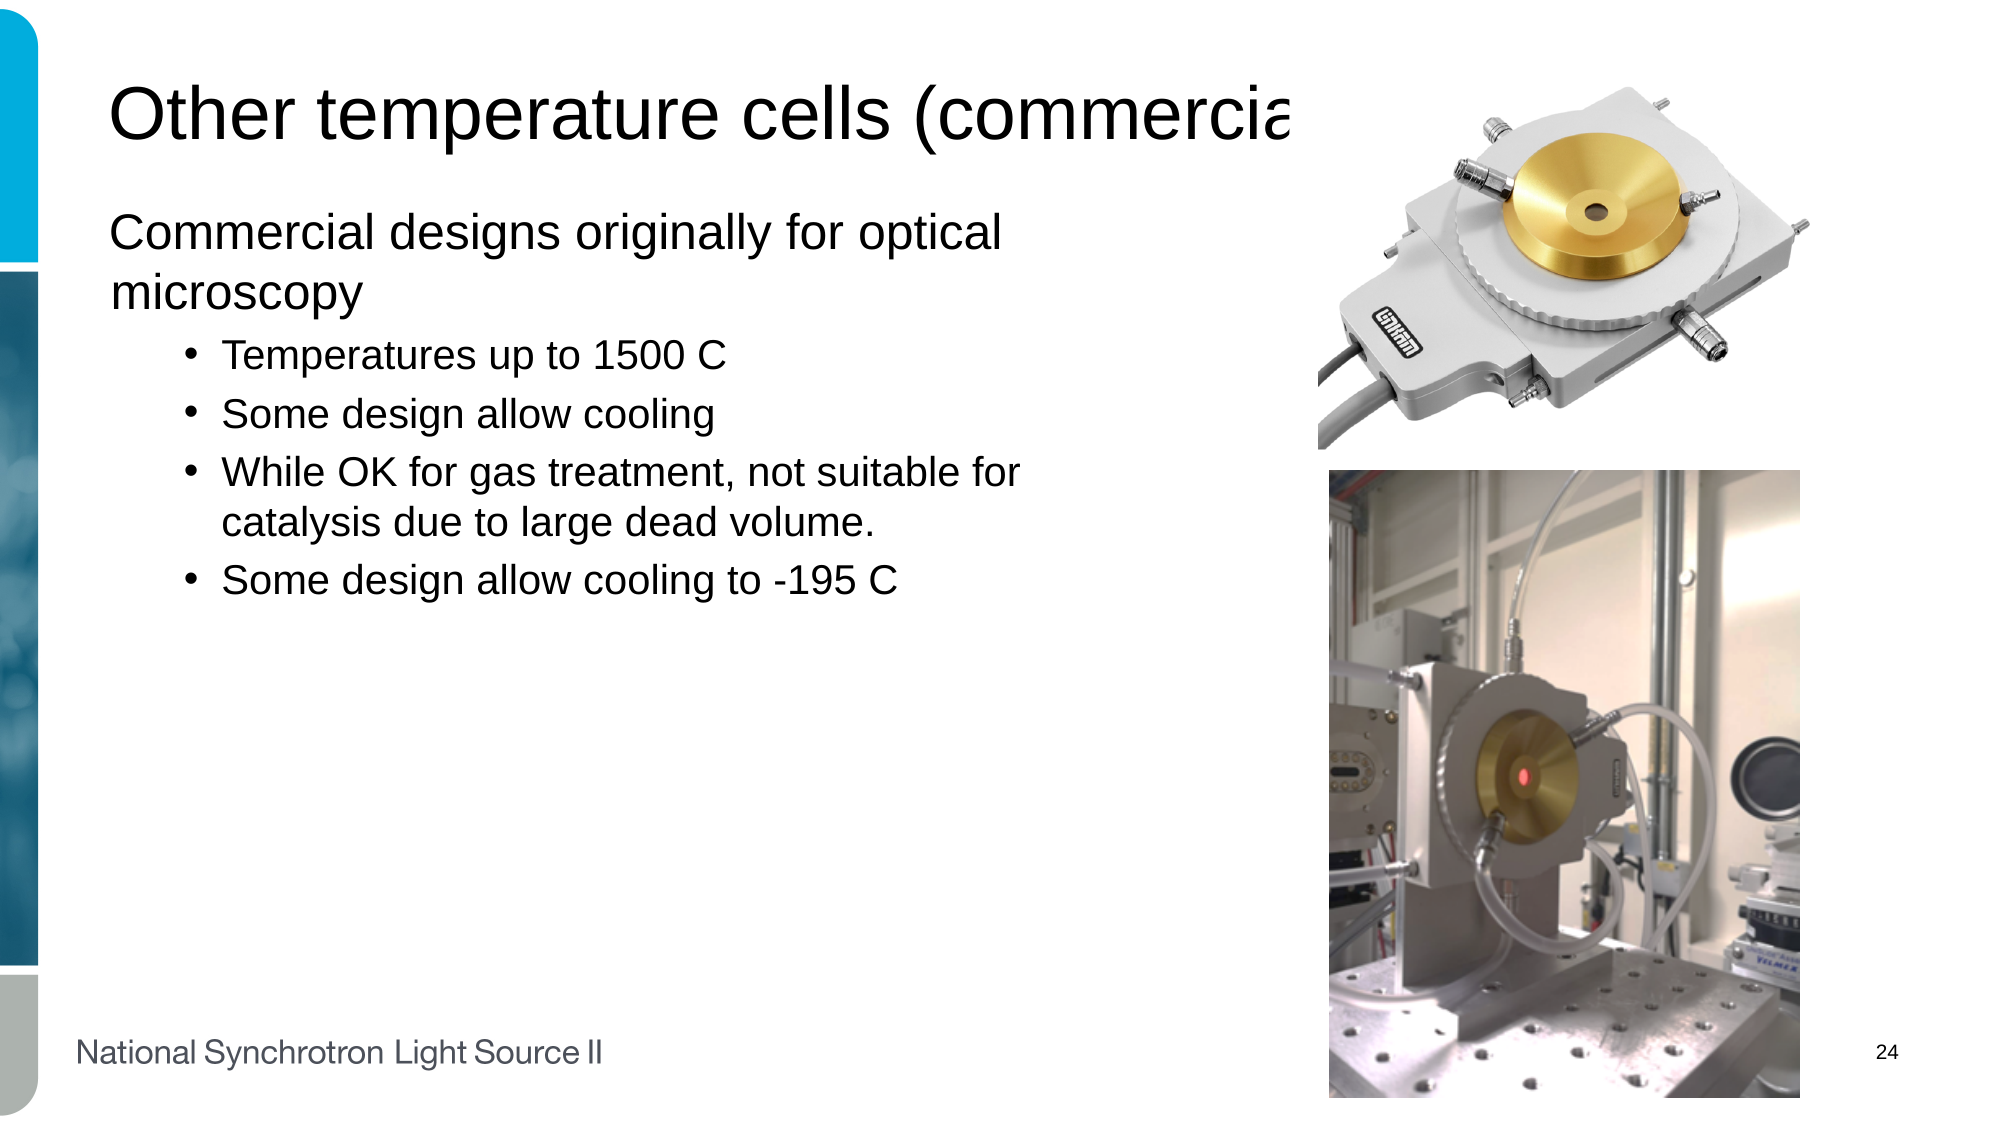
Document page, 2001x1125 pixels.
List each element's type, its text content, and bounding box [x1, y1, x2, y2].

picture [0, 0, 2001, 1125]
list Commercial designs originally for optical microscopy Temperatures up to 1500 C Some design allow cooling While OK for gas treatment, not suitable for catalysis due to large dead volume. Some design allow cooling to -195 C [93, 192, 1130, 990]
title Other temperature cells (commercial) [93, 59, 1907, 171]
